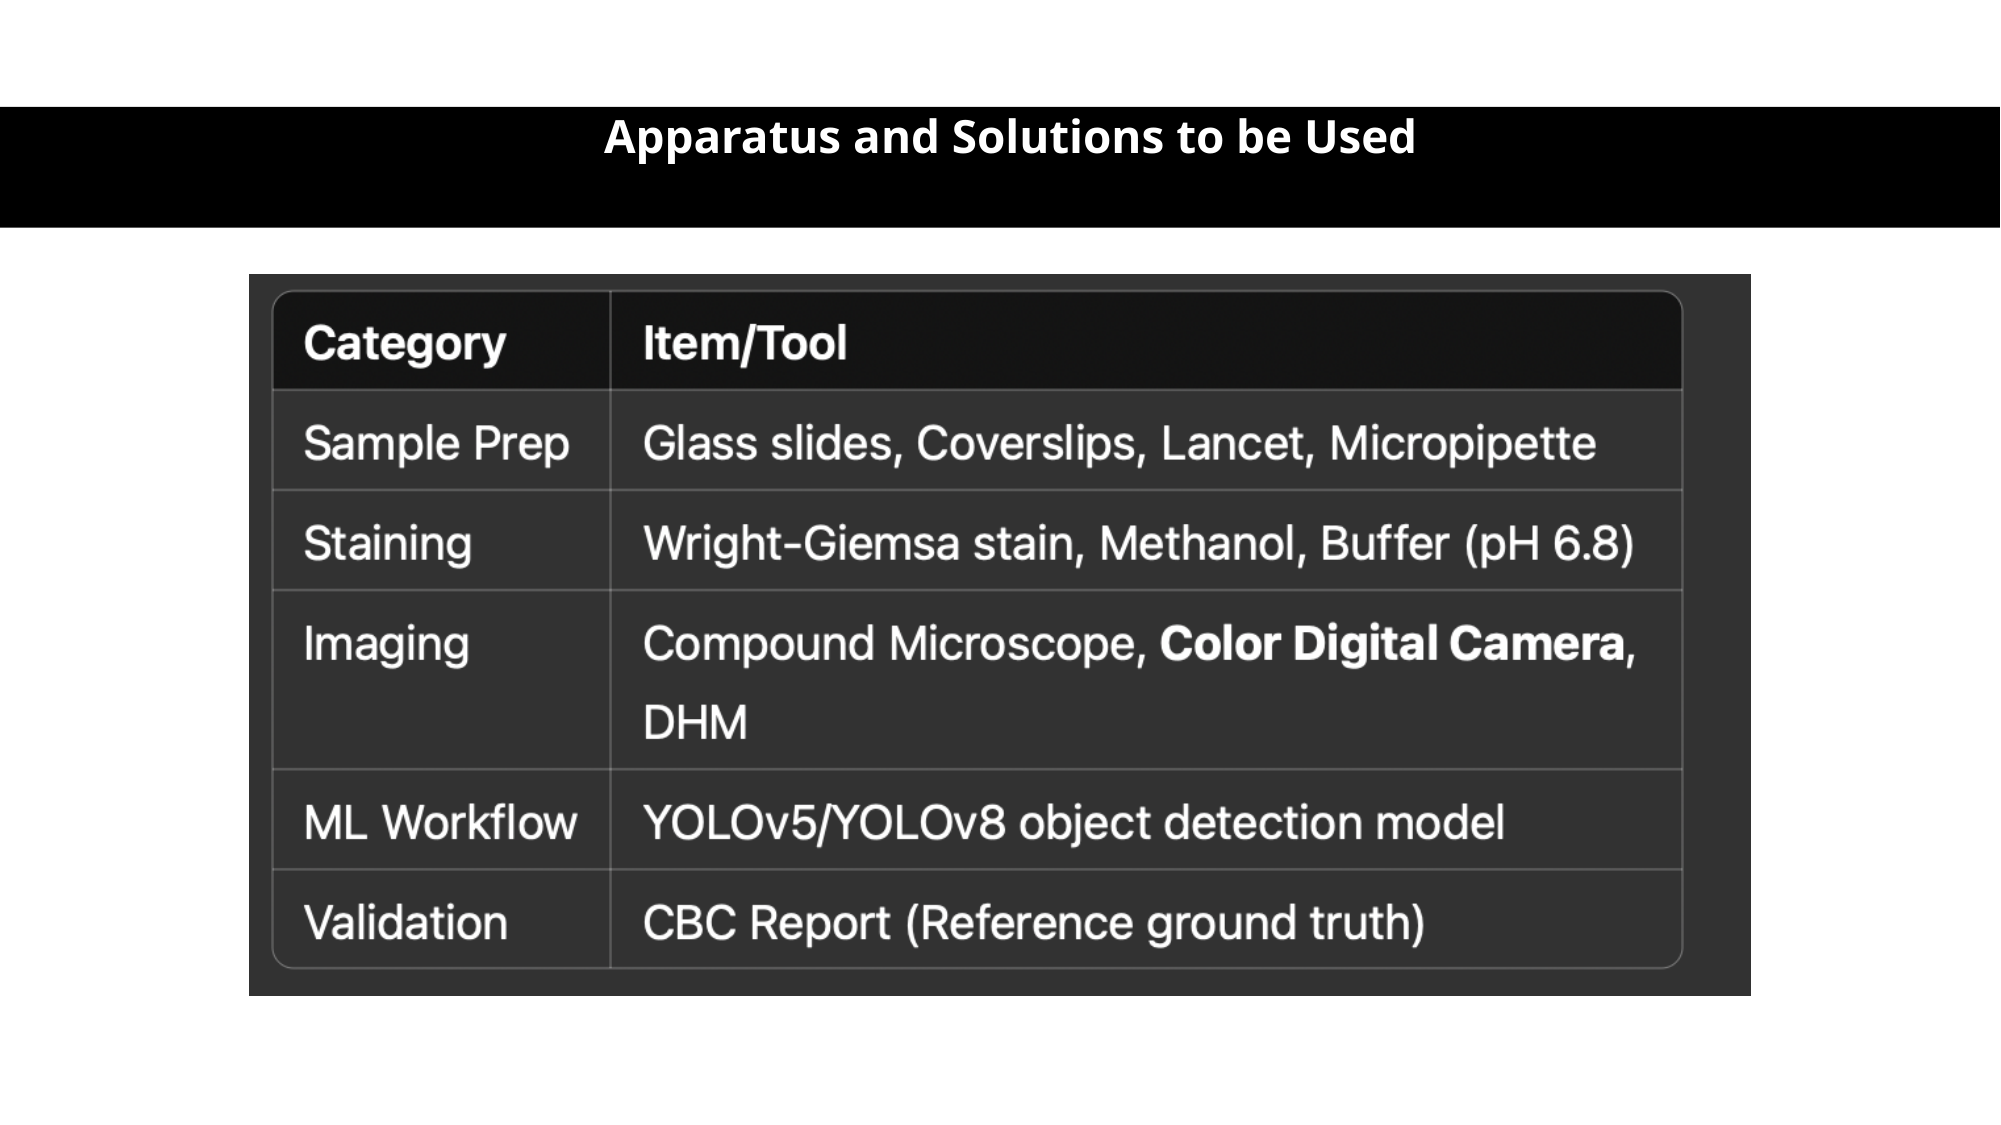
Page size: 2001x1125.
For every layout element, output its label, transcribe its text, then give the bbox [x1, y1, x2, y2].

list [248, 274, 1752, 997]
title Apparatus and Solutions to be Used [91, 105, 1931, 228]
text_box [0, 105, 2000, 229]
